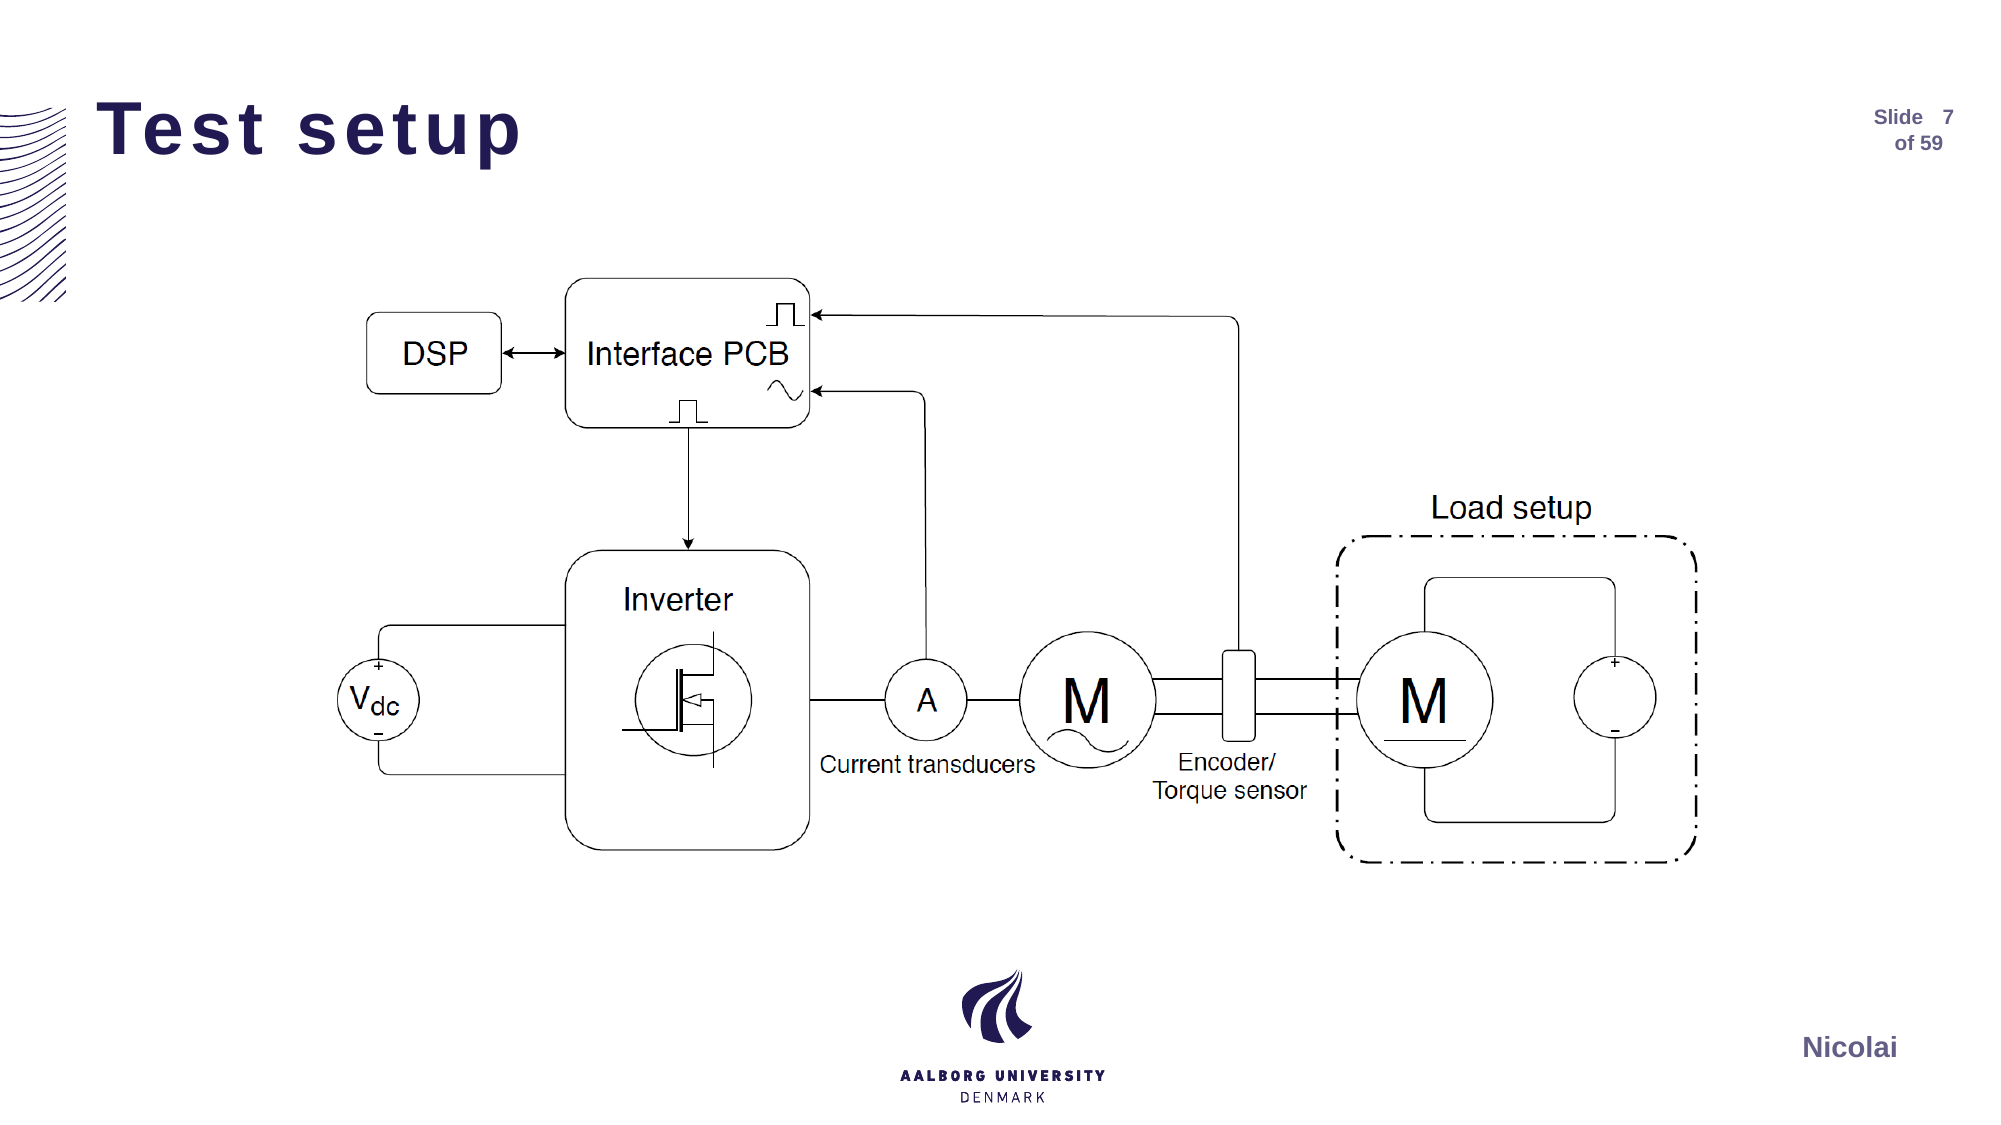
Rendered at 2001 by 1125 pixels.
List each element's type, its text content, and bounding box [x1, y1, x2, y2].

text_box of 59 [1864, 123, 1944, 162]
title Test setup [96, 47, 1960, 258]
text_box Slide [1859, 97, 1924, 135]
text_box Nicolai [1765, 1027, 1899, 1065]
picture [283, 237, 1716, 888]
